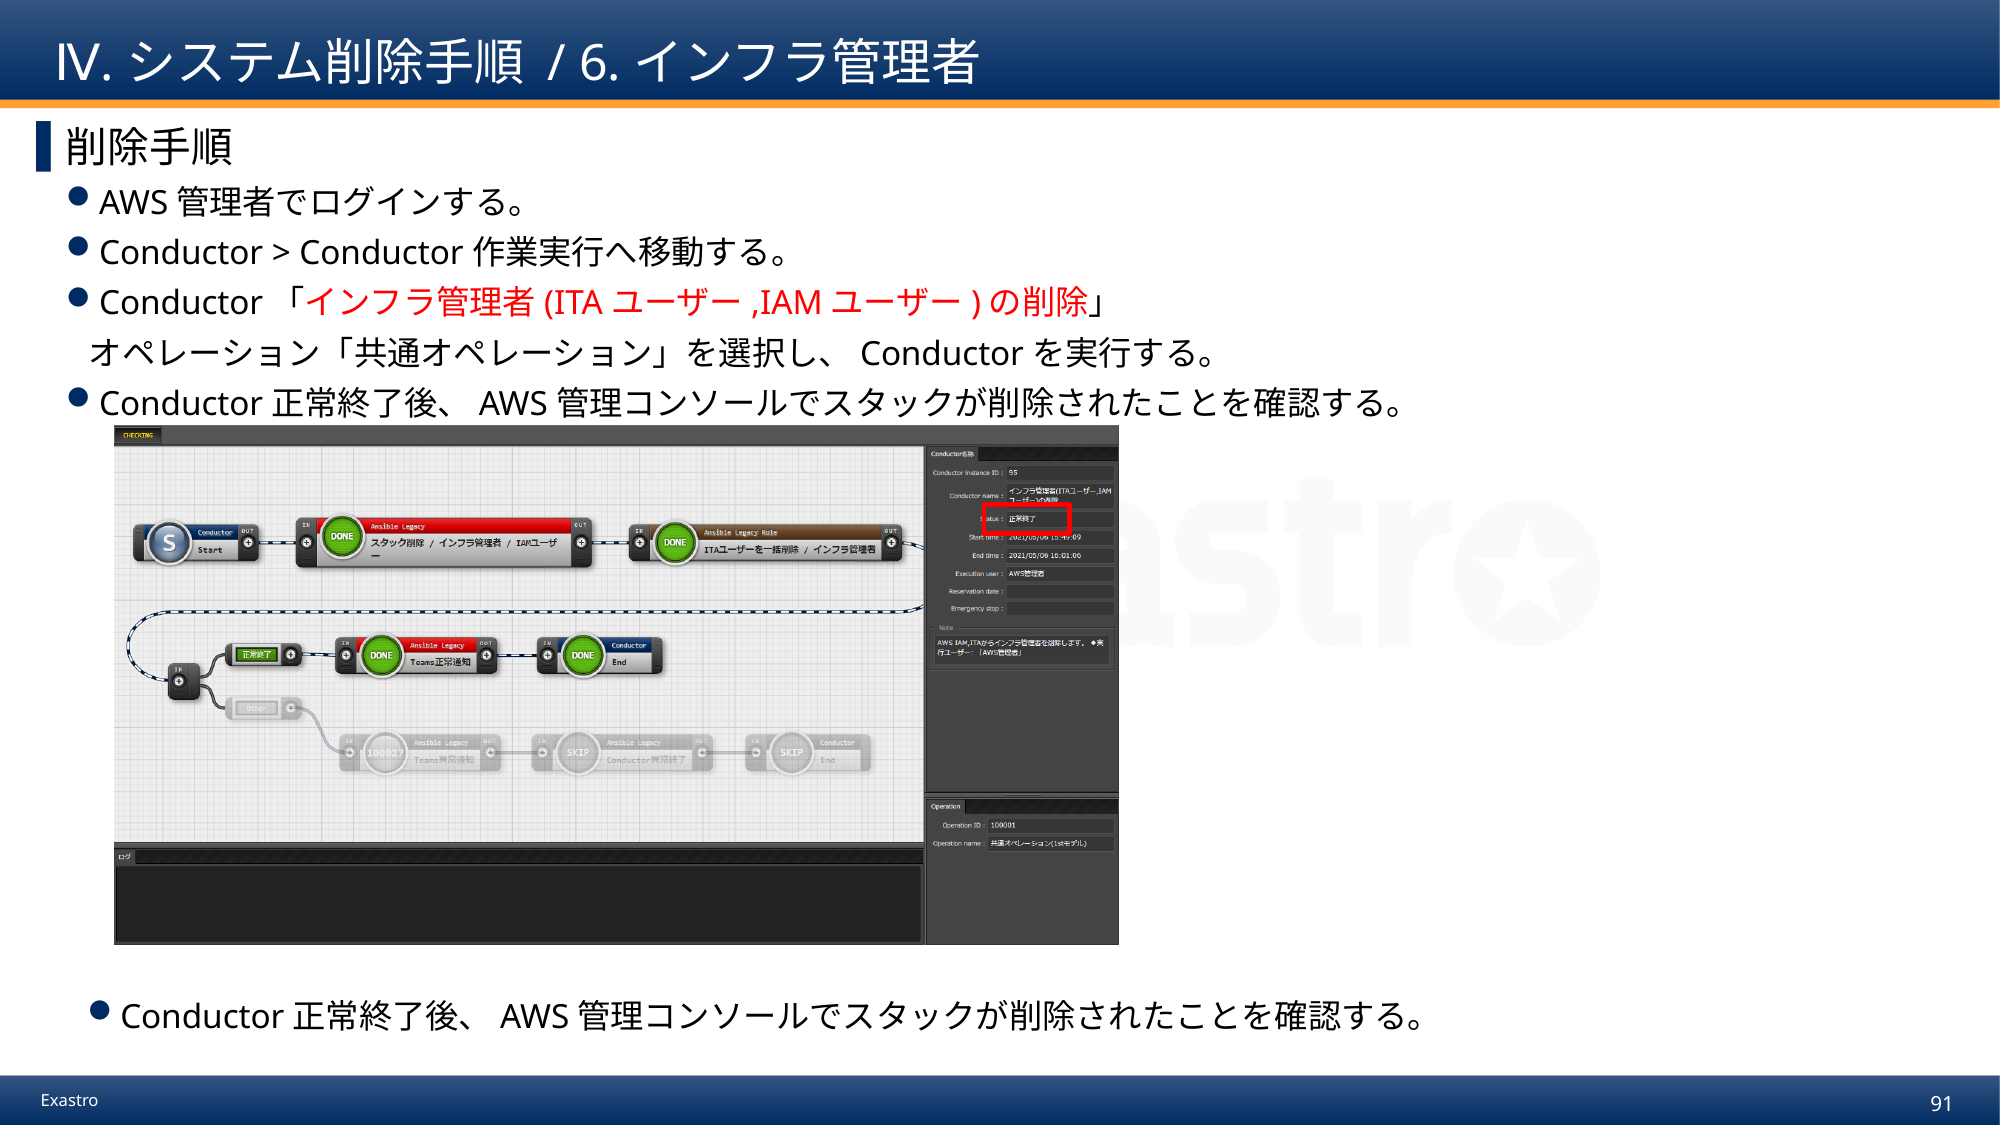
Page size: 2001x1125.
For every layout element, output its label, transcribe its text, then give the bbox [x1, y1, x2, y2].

text_box Conductor正常終了後、AWS管理コンソールでスタックが削除されたことを確認する。 [42, 987, 1758, 1047]
title Ⅳ.システム削除手順 / 6.インフラ管理者 [39, 18, 1961, 96]
list 削除手順 AWS管理者でログインする。 Conductor > Conductor作業実行へ移動する。 Conductor「インフラ管理者(ITAユーザー,IAMユーザー)の削除」 オペレーション「共通オペレーション」を選択し、Conductorを実行する。 Conductor正常終了後、AWS管理コンソールでスタックが削除されたことを確認する。 [21, 112, 1737, 444]
picture [0, 0, 2000, 1125]
